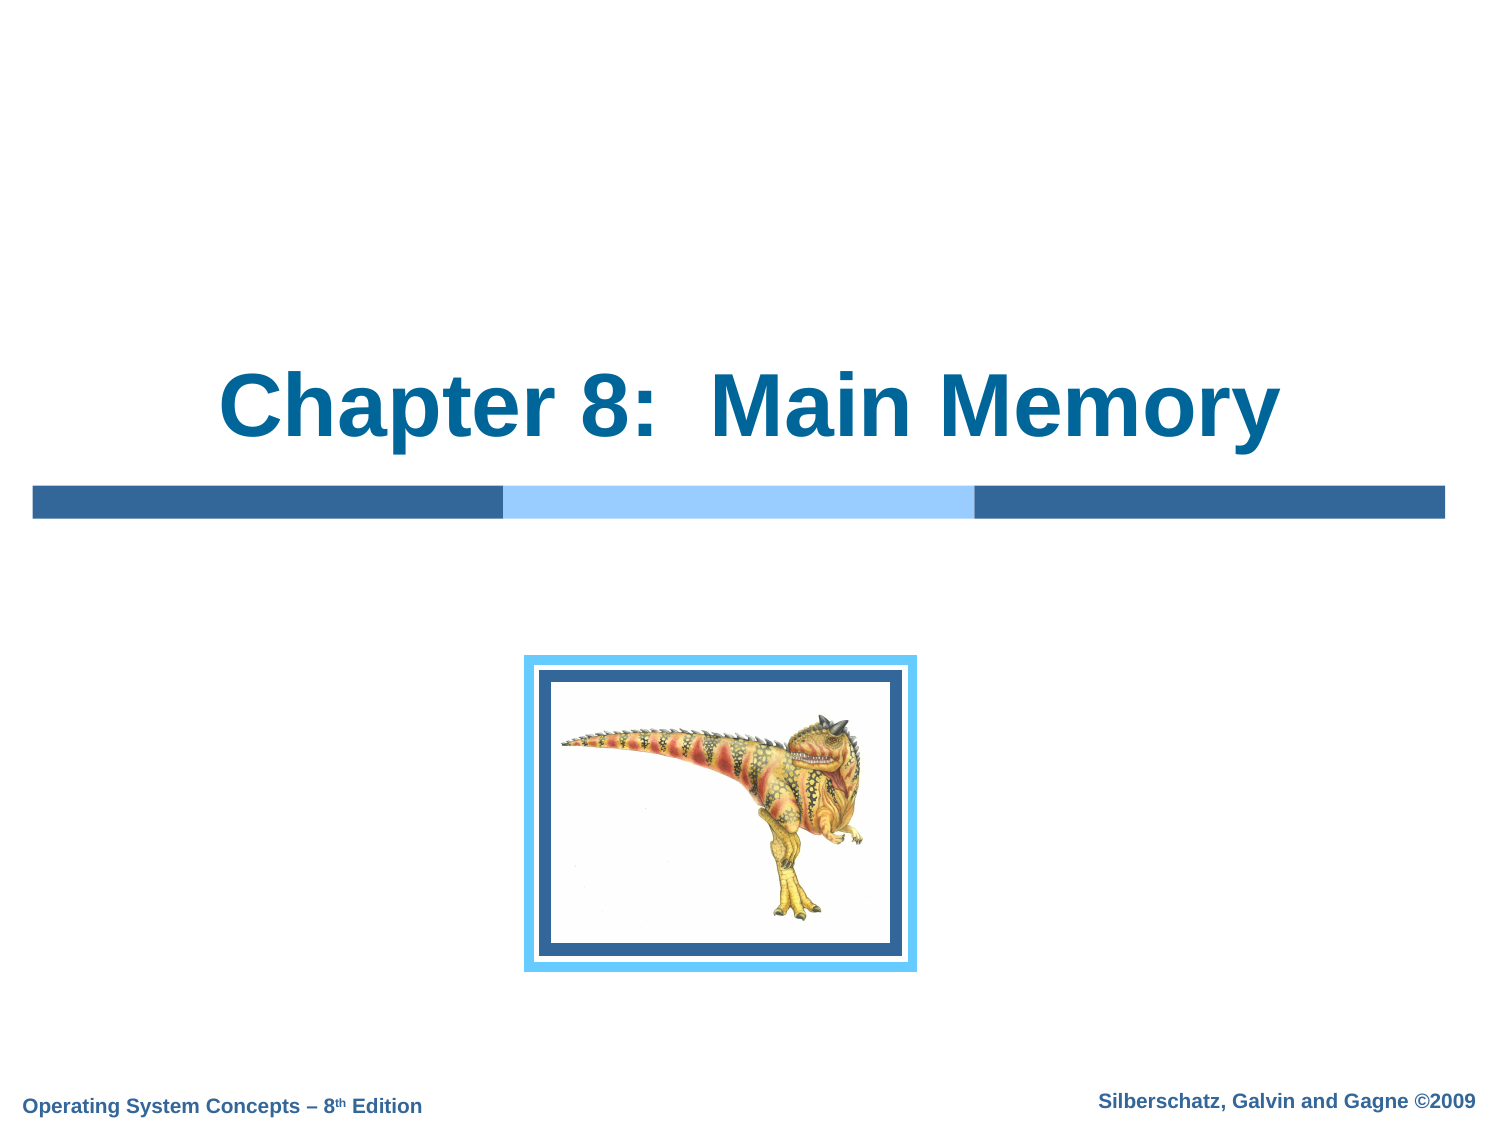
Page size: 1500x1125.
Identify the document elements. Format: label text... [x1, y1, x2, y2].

title Chapter 8: Main Memory [112, 112, 1388, 462]
picture [551, 682, 890, 943]
